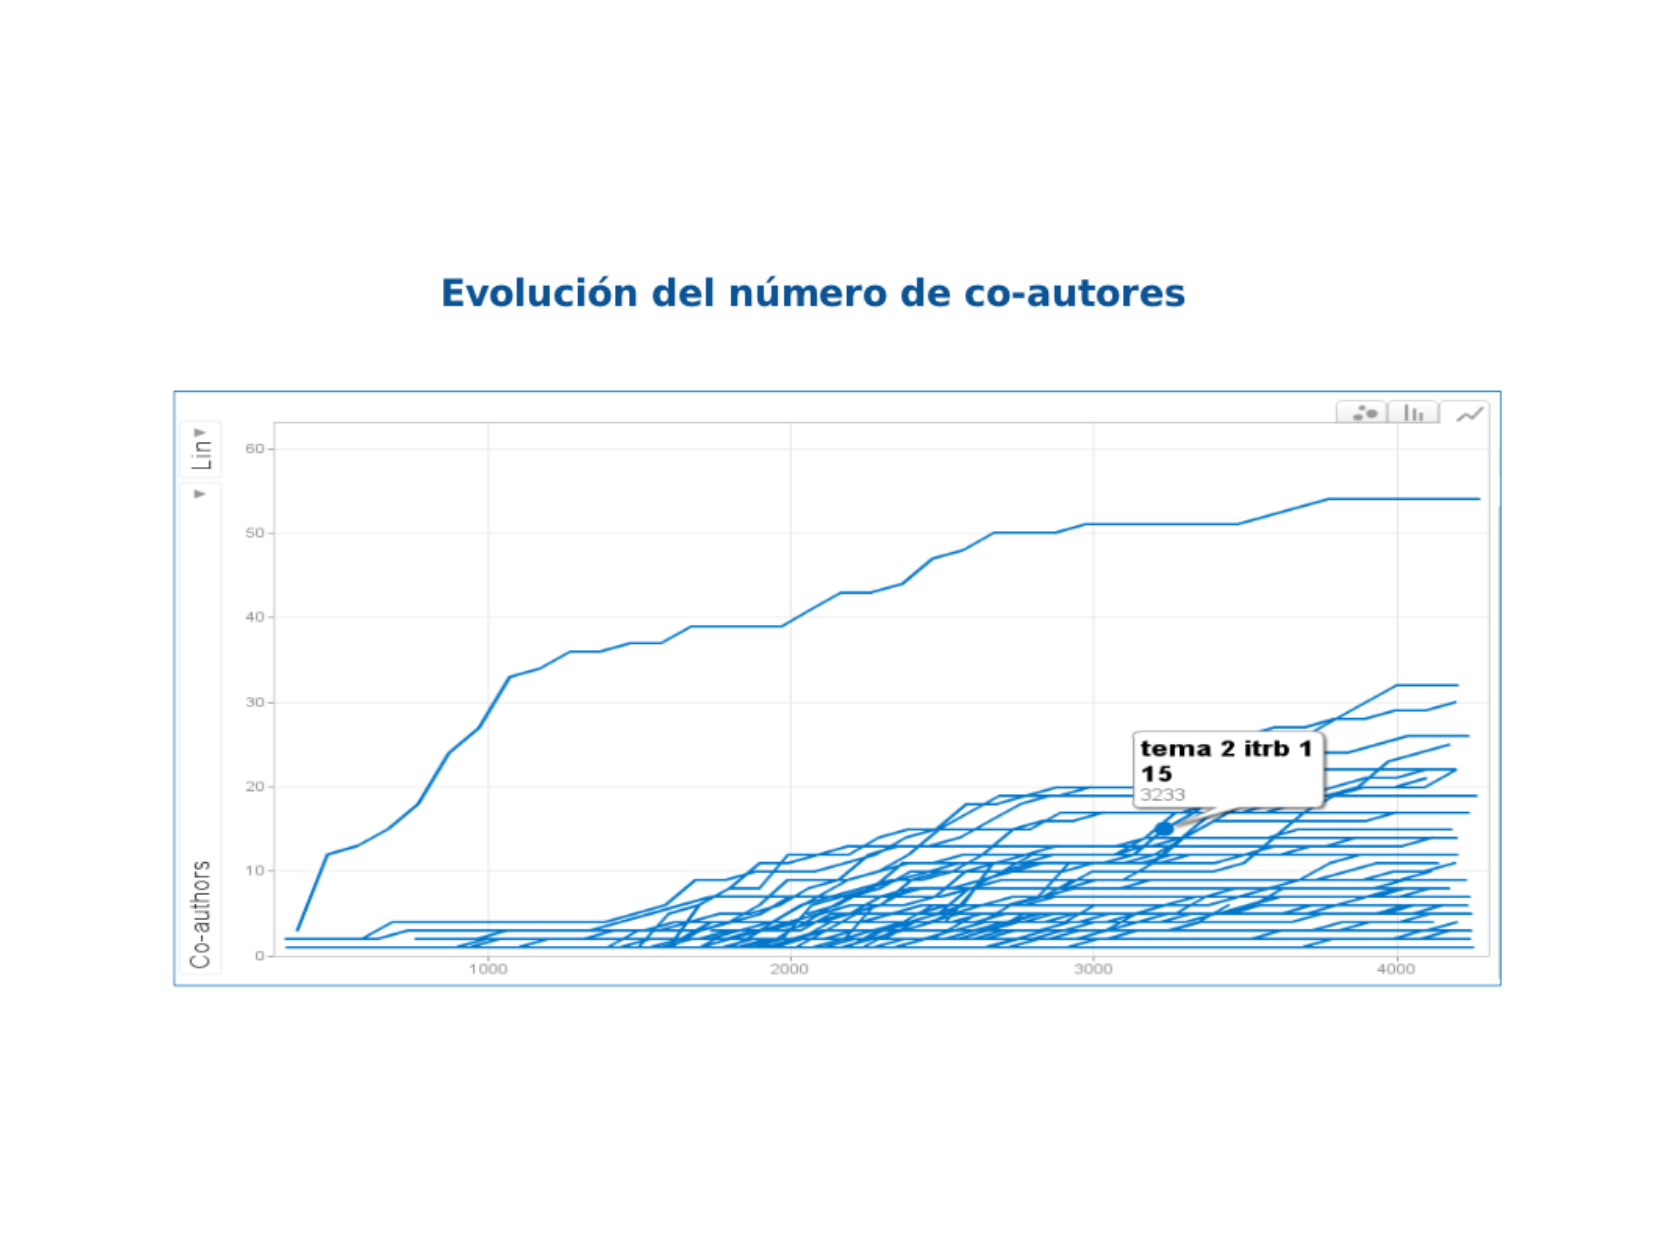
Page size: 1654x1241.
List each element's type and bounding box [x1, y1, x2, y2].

picture [119, 239, 1541, 1039]
